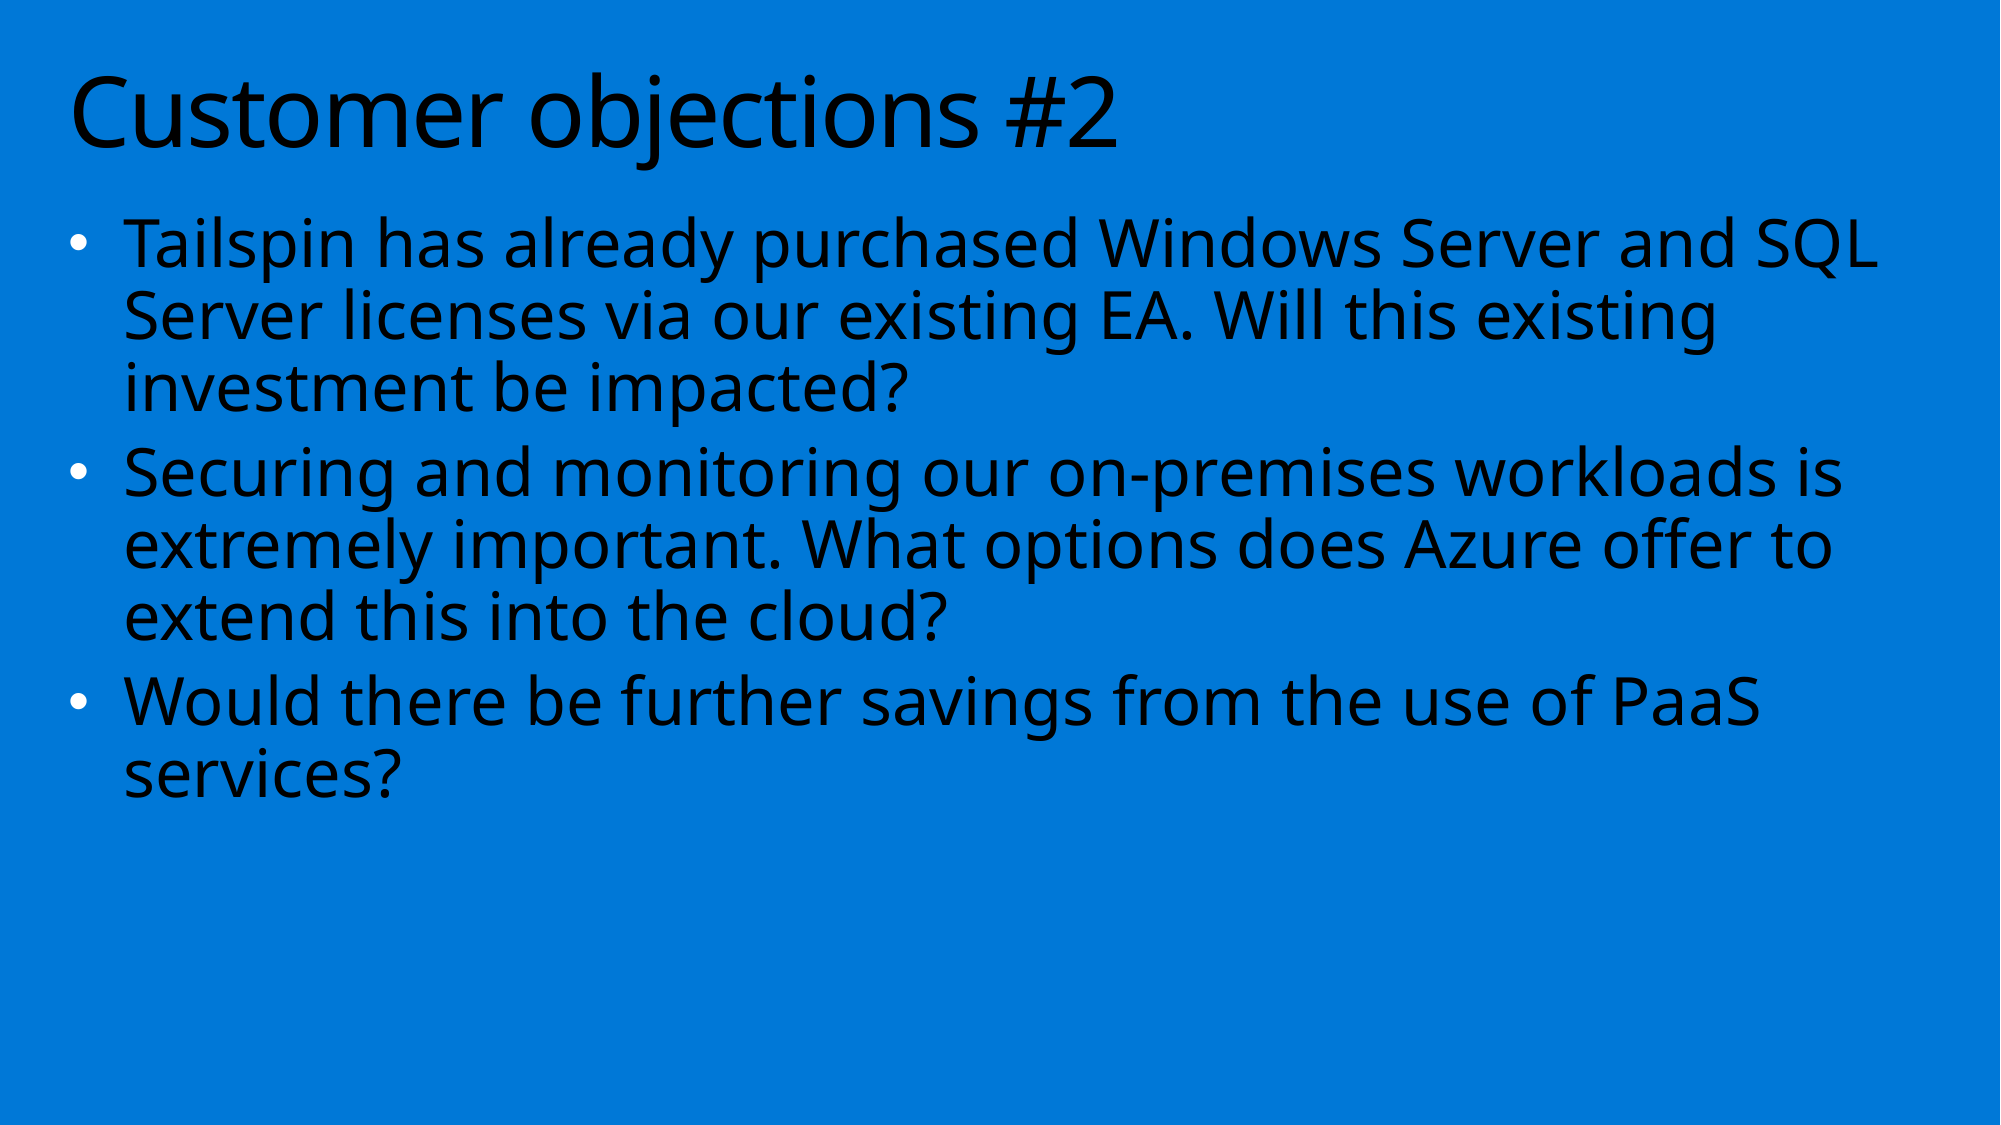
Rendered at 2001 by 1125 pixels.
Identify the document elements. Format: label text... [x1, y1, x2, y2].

list Tailspin has already purchased Windows Server and SQL Server licenses via our existing EA. Will this existing investment be impacted? Securing and monitoring our on-premises workloads is extremely important. What options does Azure offer to extend this into the cloud? Would there be further savings from the use of PaaS services? [44, 195, 1956, 767]
title Customer objections #2 [44, 47, 1957, 196]
